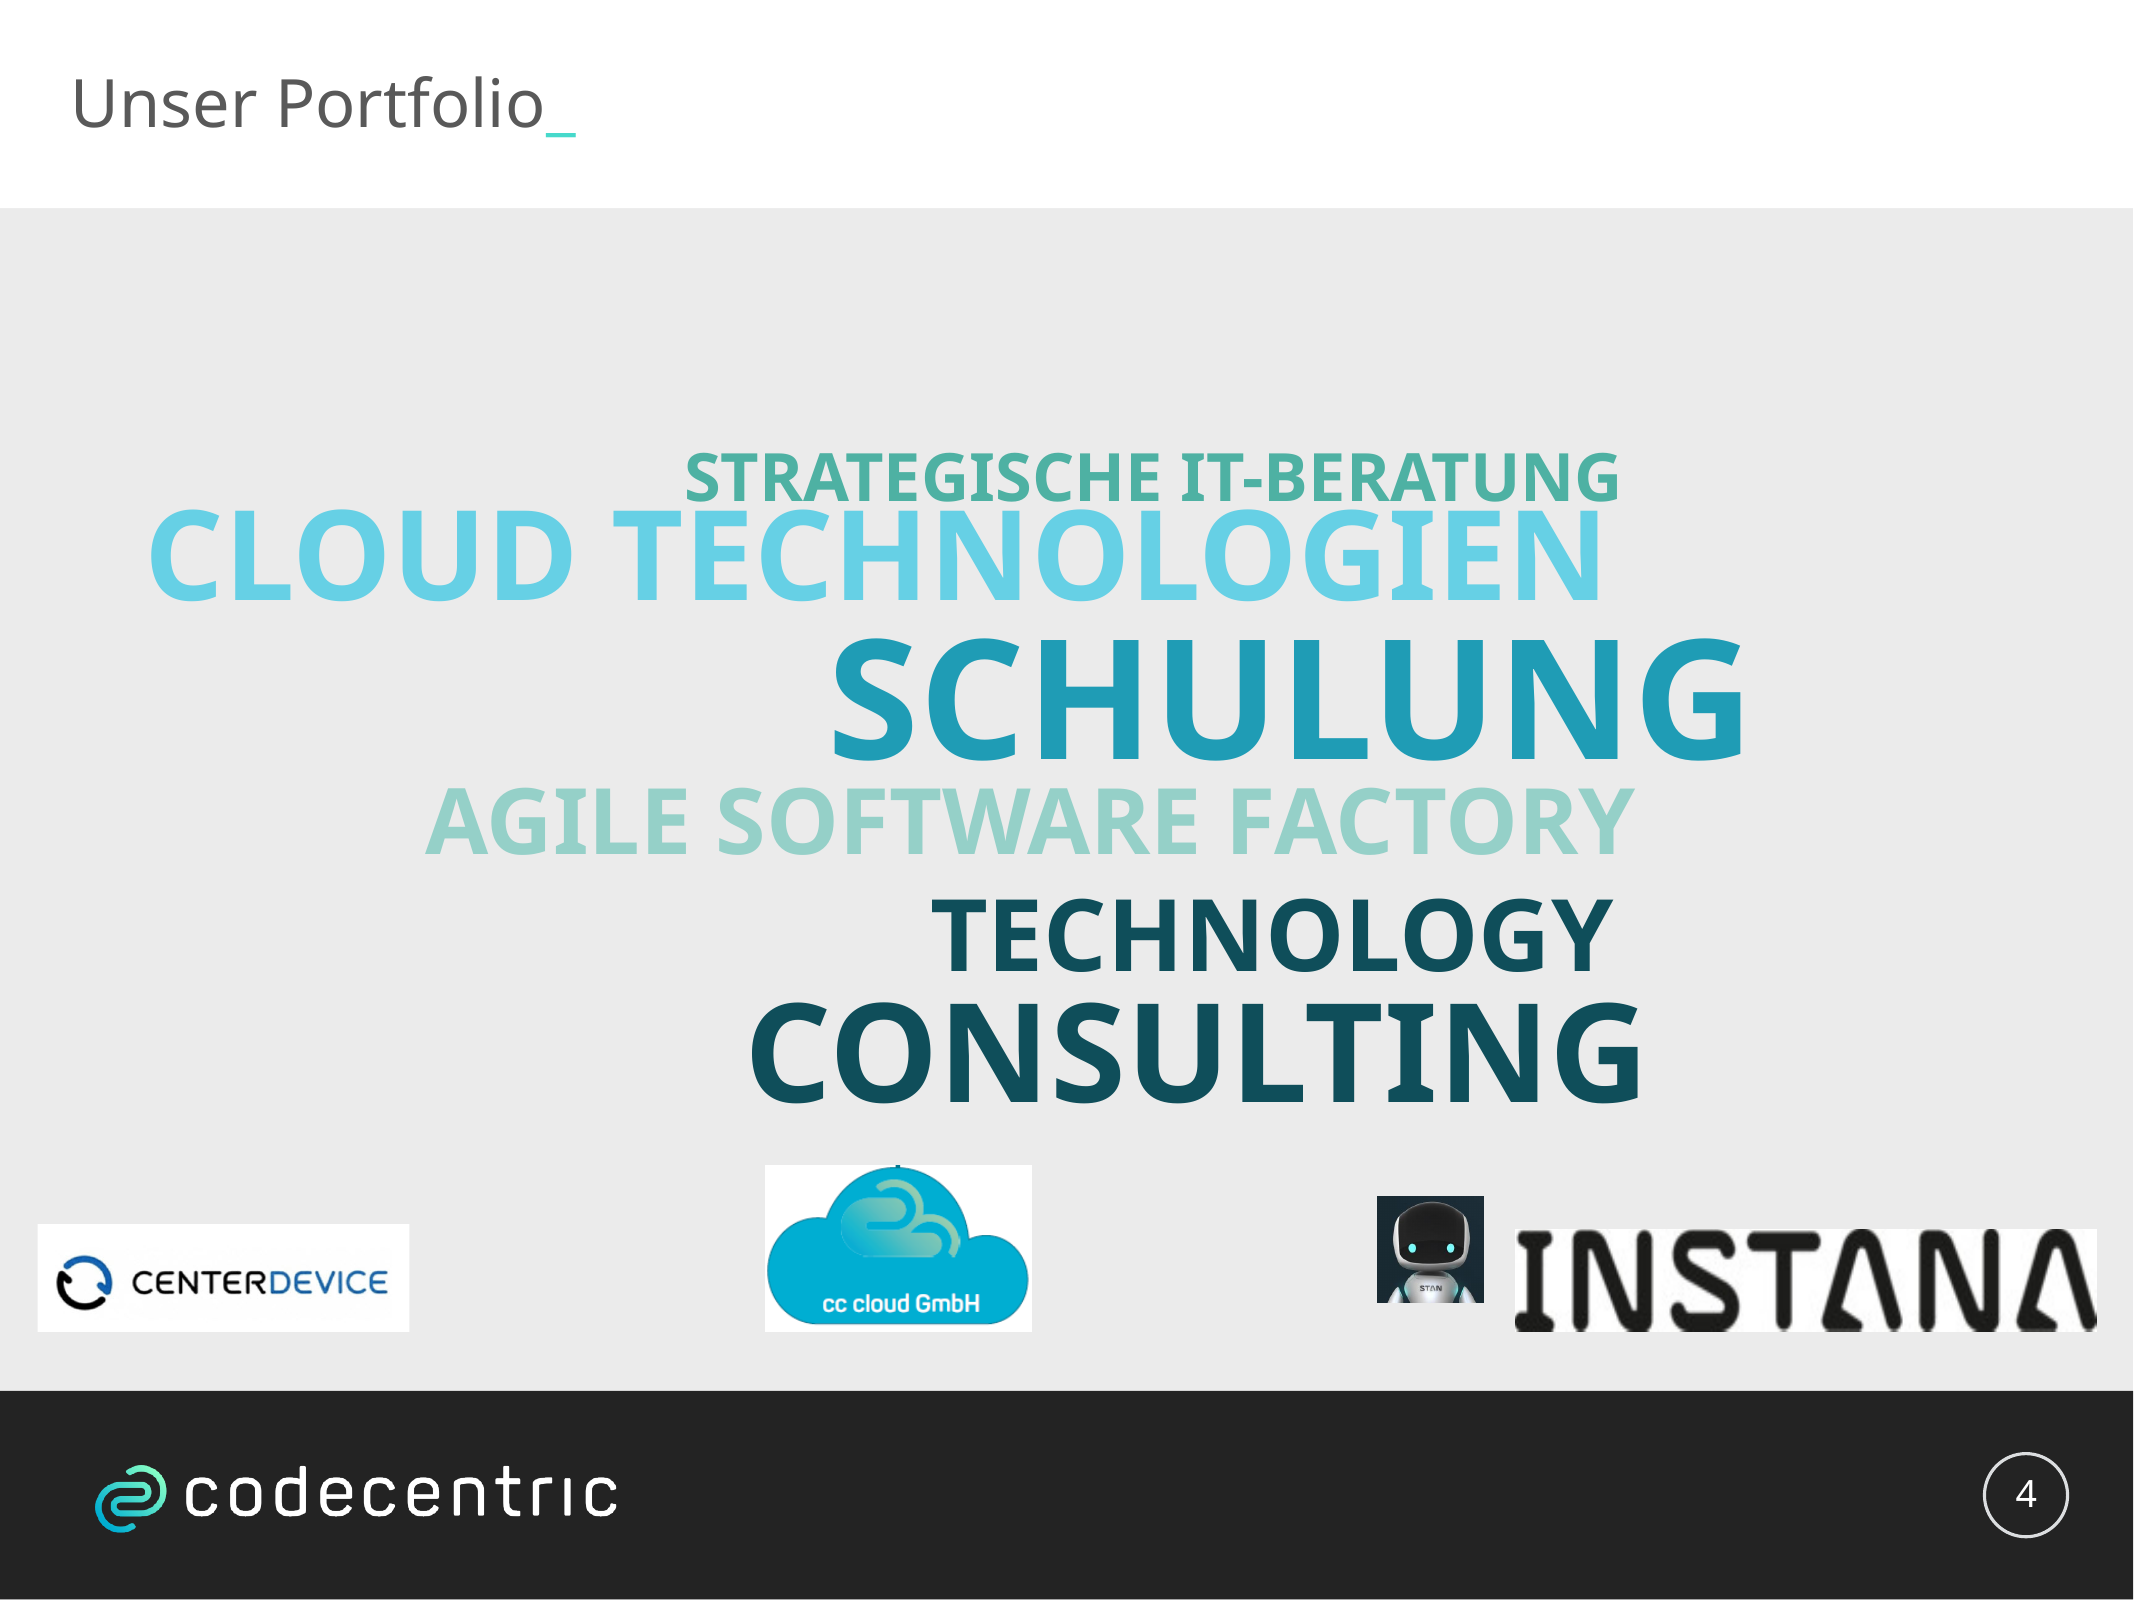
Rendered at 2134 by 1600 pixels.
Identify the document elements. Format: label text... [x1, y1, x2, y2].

slide_number 4 [2009, 1469, 2043, 1533]
picture [95, 1465, 617, 1533]
picture [1377, 1196, 1484, 1303]
text_box Strategische it-beratung [560, 427, 1858, 523]
text_box Unser Portfolio_ [70, 60, 577, 141]
text_box Agile Software Factory [410, 755, 1653, 880]
text_box Schulung [813, 585, 1770, 801]
picture [765, 1164, 1032, 1333]
text_box Cloud Technologien [130, 468, 1625, 633]
picture [1514, 1229, 2097, 1333]
text_box Technology consulting [603, 861, 1791, 1264]
picture [37, 1224, 410, 1333]
